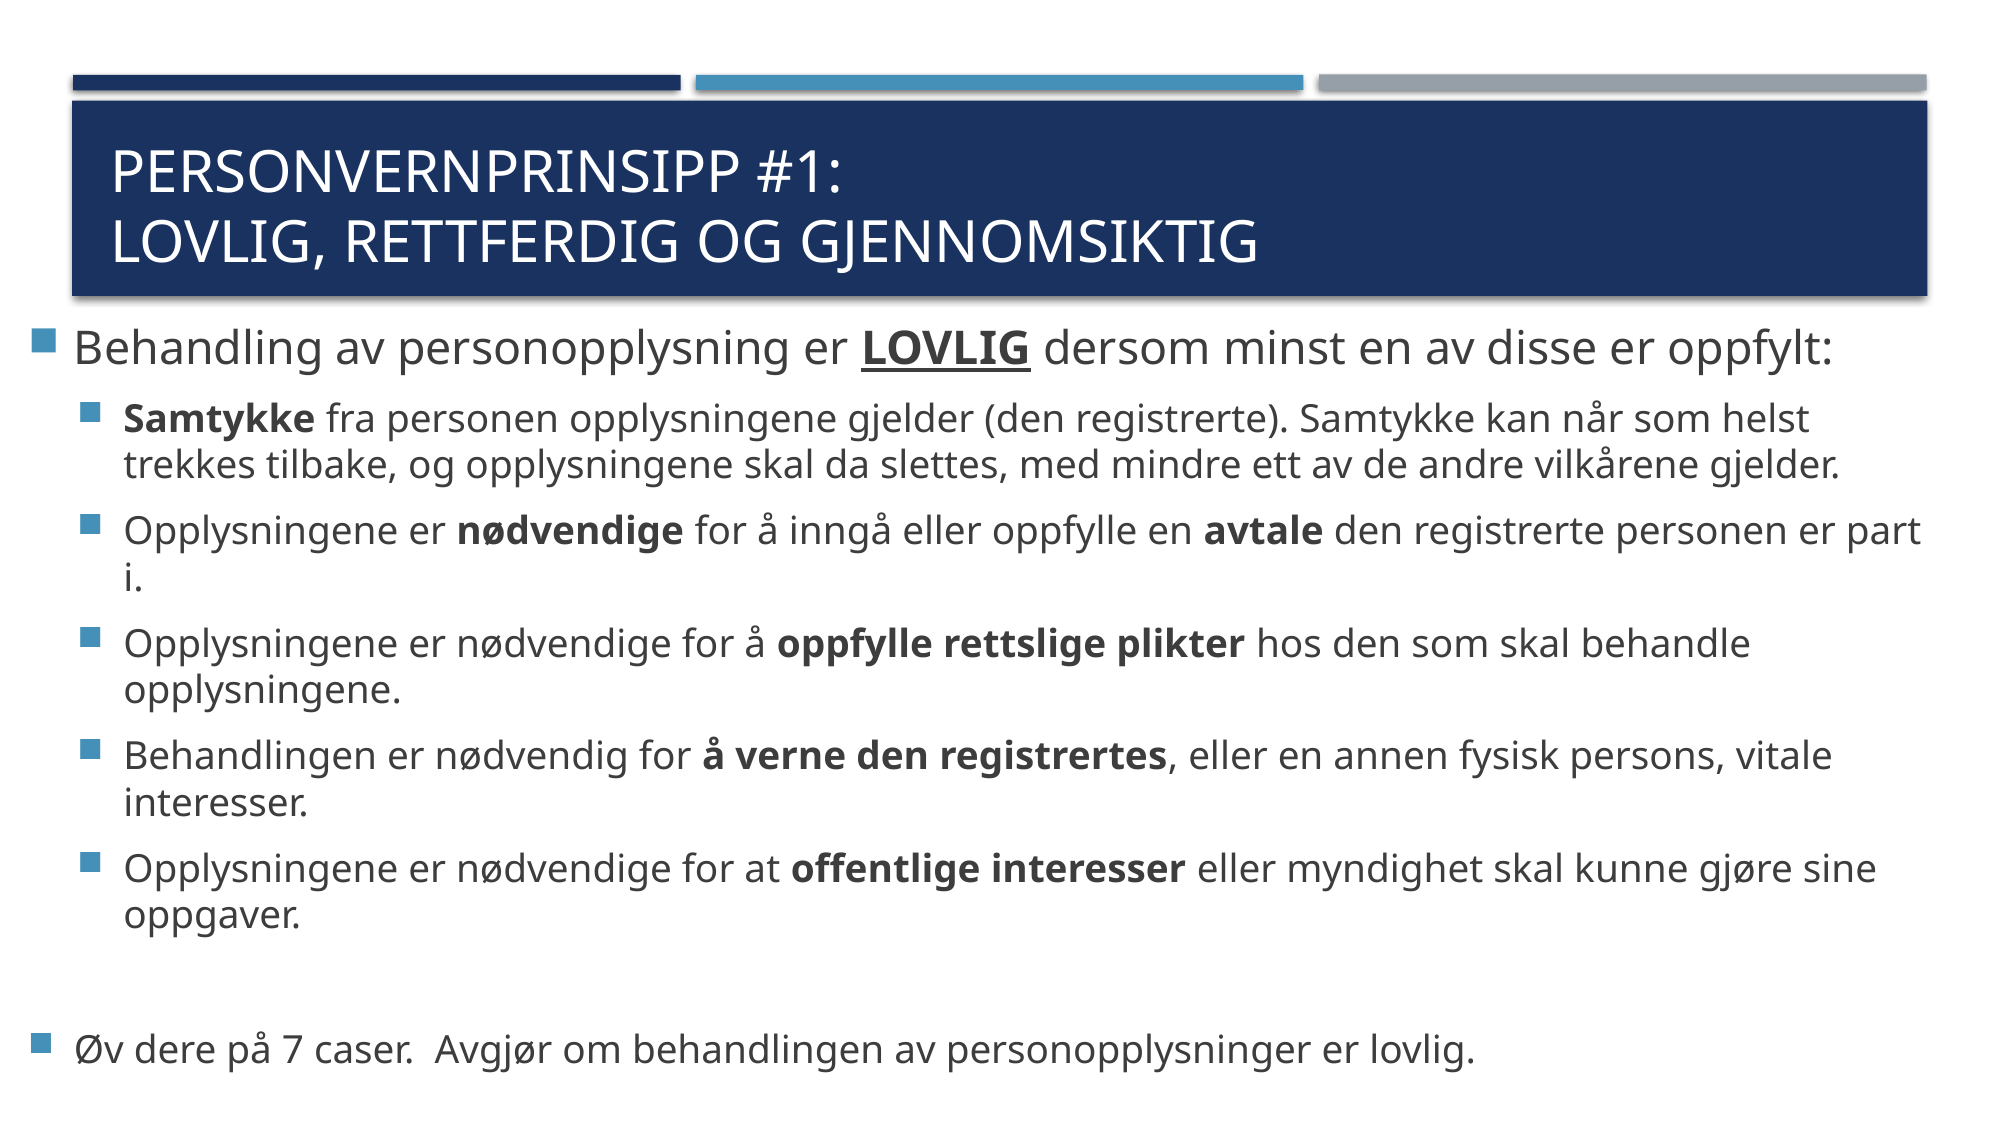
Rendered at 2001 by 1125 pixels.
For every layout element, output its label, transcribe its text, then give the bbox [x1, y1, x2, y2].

list Behandling av personopplysning er LOVLIG dersom minst en av disse er oppfylt: Samtykke fra personen opplysningene gjelder (den registrerte). Samtykke kan når som helst trekkes tilbake, og opplysningene skal da slettes, med mindre ett av de andre vilkårene gjelder. Opplysningene er nødvendige for å inngå eller oppfylle en avtale den registrerte personen er part i. Opplysningene er nødvendige for å oppfylle rettslige plikter hos den som skal behandle opplysningene. Behandlingen er nødvendig for å verne den registrertes, eller en annen fysisk persons, vitale interesser. Opplysningene er nødvendige for at offentlige interesser eller myndighet skal kunne gjøre sine oppgaver. Øv dere på 7 caser. Avgjør om behandlingen av personopplysninger er lovlig. [12, 310, 1957, 1079]
title Personvernprinsipp #1: Lovlig, rettferdig og gjennomsiktig [95, 115, 1905, 282]
